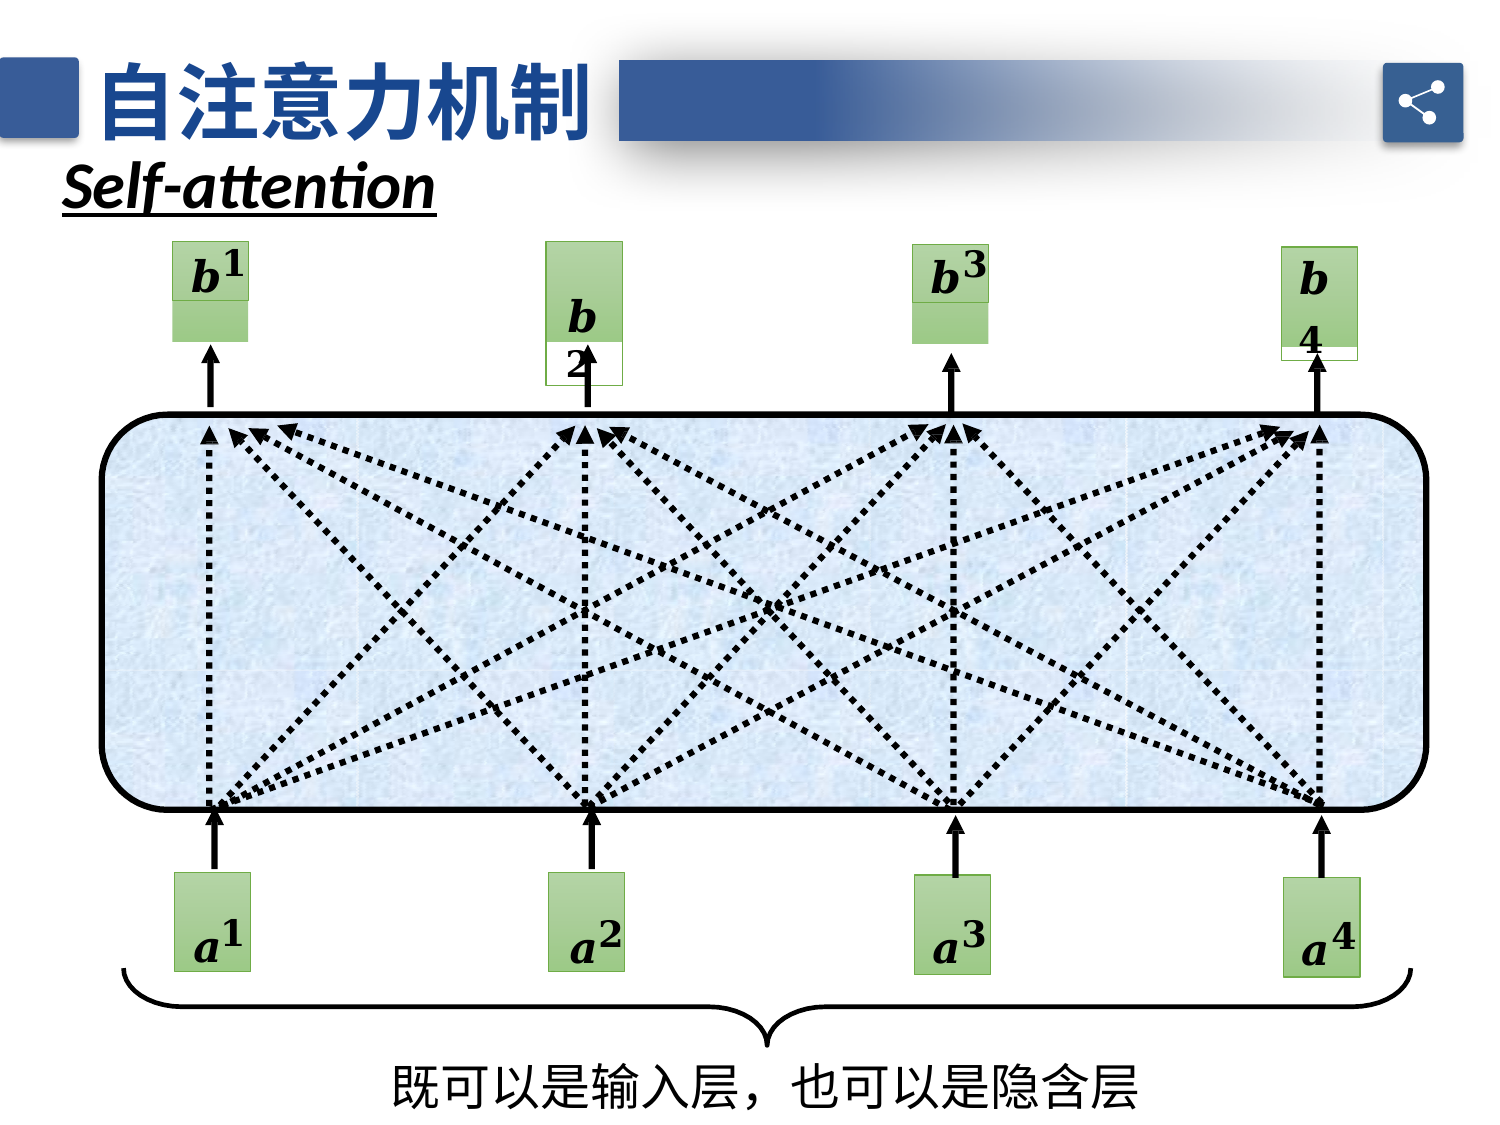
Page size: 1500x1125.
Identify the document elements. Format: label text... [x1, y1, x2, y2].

text_box [959, 611, 968, 620]
text_box [1068, 497, 1077, 506]
text_box [1138, 507, 1148, 516]
text_box [1145, 596, 1154, 606]
text_box [519, 736, 529, 745]
text_box 𝒂𝟑 [923, 870, 990, 968]
text_box [1175, 748, 1184, 757]
text_box [581, 512, 589, 519]
text_box Self-attention [56, 168, 441, 223]
text_box [405, 597, 415, 607]
text_box [468, 712, 477, 721]
text_box [731, 644, 741, 654]
text_box [849, 552, 858, 562]
text_box [353, 450, 362, 459]
text_box [581, 449, 589, 456]
text_box [903, 556, 912, 565]
text_box [921, 792, 930, 801]
text_box [388, 463, 397, 472]
text_box [818, 678, 828, 687]
text_box [763, 707, 773, 716]
text_box [465, 533, 475, 543]
text_box [785, 695, 795, 705]
text_box [893, 646, 902, 655]
text_box [991, 761, 1001, 771]
text_box [1238, 496, 1248, 506]
text_box [762, 606, 771, 615]
text_box [1246, 764, 1255, 773]
text_box [468, 681, 478, 691]
text_box [206, 687, 213, 694]
text_box [609, 426, 631, 444]
text_box [1103, 484, 1112, 493]
text_box [273, 772, 282, 781]
text_box [537, 629, 546, 638]
text_box [581, 562, 589, 569]
text_box [262, 778, 271, 787]
text_box [317, 748, 326, 757]
text_box [574, 674, 583, 683]
text_box [1048, 514, 1058, 524]
text_box [938, 543, 947, 552]
text_box [907, 424, 929, 442]
text_box [244, 792, 253, 801]
text_box [514, 571, 524, 580]
text_box [1226, 460, 1236, 469]
text_box [476, 690, 486, 700]
text_box [953, 668, 961, 676]
text_box [1213, 746, 1222, 755]
text_box [1211, 761, 1220, 770]
text_box [741, 591, 749, 600]
text_box [877, 768, 886, 777]
text_box [1147, 711, 1156, 720]
text_box [642, 477, 652, 487]
text_box [456, 716, 465, 725]
text_box [1136, 705, 1145, 714]
text_box [101, 751, 157, 810]
text_box [691, 632, 700, 641]
text_box [538, 686, 547, 695]
text_box [957, 797, 967, 807]
text_box 𝒃𝟐 [546, 241, 623, 386]
text_box [668, 654, 677, 664]
text_box [1237, 454, 1247, 463]
text_box [1025, 646, 1035, 656]
text_box [697, 742, 707, 752]
text_box [284, 766, 293, 775]
text_box [471, 665, 480, 674]
text_box [261, 463, 271, 473]
text_box [338, 758, 347, 767]
text_box [1093, 651, 1103, 661]
text_box [821, 585, 830, 594]
text_box [206, 512, 213, 519]
text_box [1022, 487, 1032, 497]
text_box [717, 582, 726, 591]
text_box [1108, 578, 1118, 588]
text_box [226, 789, 235, 798]
text_box [789, 492, 799, 502]
text_box [950, 786, 957, 793]
text_box [658, 564, 667, 573]
text_box [756, 702, 765, 712]
text_box [592, 599, 601, 609]
text_box [376, 459, 385, 468]
text_box [767, 607, 775, 617]
text_box [404, 511, 414, 520]
text_box [473, 524, 483, 534]
text_box [101, 414, 160, 473]
text_box [950, 573, 957, 581]
text_box [400, 467, 409, 476]
text_box [422, 579, 432, 589]
text_box [581, 686, 589, 694]
text_box [694, 531, 703, 541]
text_box [1150, 467, 1159, 476]
text_box [629, 754, 639, 763]
text_box [882, 571, 891, 579]
text_box [855, 756, 864, 765]
text_box [950, 736, 957, 743]
text_box [328, 469, 337, 479]
text_box [885, 479, 895, 489]
text_box [647, 569, 656, 579]
text_box [1220, 696, 1230, 706]
text_box [612, 772, 622, 782]
text_box [603, 593, 612, 603]
text_box [595, 790, 604, 798]
text_box [950, 623, 957, 631]
text_box [690, 666, 699, 676]
text_box [941, 353, 961, 416]
text_box [1316, 486, 1323, 493]
text_box [642, 772, 651, 781]
text_box [448, 535, 458, 544]
text_box [394, 706, 403, 716]
text_box [1036, 652, 1046, 662]
text_box [950, 648, 957, 656]
text_box [528, 745, 538, 754]
text_box [206, 637, 213, 644]
text_box [631, 778, 640, 787]
text_box [485, 699, 495, 709]
text_box [754, 595, 763, 605]
text_box [997, 522, 1006, 531]
text_box [542, 451, 552, 461]
text_box [1182, 483, 1192, 493]
text_box [774, 701, 784, 711]
text_box [294, 716, 304, 726]
text_box [729, 587, 738, 595]
text_box [1083, 536, 1092, 546]
text_box [460, 671, 469, 680]
text_box [1158, 717, 1167, 726]
text_box [1199, 757, 1208, 766]
text_box [206, 474, 213, 482]
text_box 𝒂𝟒 [1292, 872, 1359, 968]
text_box [206, 699, 213, 707]
text_box [624, 630, 634, 640]
text_box [582, 809, 602, 870]
text_box [609, 789, 618, 799]
text_box [1281, 450, 1291, 460]
text_box [734, 690, 743, 700]
text_box [493, 653, 502, 662]
text_box [908, 759, 918, 769]
text_box [1186, 660, 1195, 669]
text_box [482, 515, 492, 525]
text_box [260, 752, 270, 762]
text_box [481, 553, 491, 562]
text_box [416, 627, 426, 636]
text_box 𝒃𝟒 [1281, 246, 1358, 361]
text_box [587, 801, 596, 811]
text_box [602, 618, 612, 628]
text_box [536, 583, 546, 592]
text_box [976, 676, 985, 685]
text_box [581, 662, 589, 669]
text_box [1256, 424, 1281, 442]
text_box [1316, 473, 1323, 481]
text_box [1244, 434, 1253, 443]
text_box [493, 710, 503, 718]
text_box [706, 671, 715, 681]
text_box [670, 566, 679, 574]
text_box [416, 694, 425, 704]
text_box [581, 674, 589, 681]
text_box [719, 559, 729, 569]
text_box [683, 464, 693, 474]
text_box [201, 344, 220, 408]
text_box [1316, 548, 1323, 556]
text_box [206, 487, 213, 494]
text_box [741, 719, 751, 728]
text_box [1204, 533, 1214, 542]
text_box [365, 454, 374, 463]
text_box [822, 474, 832, 484]
text_box [873, 723, 883, 732]
text_box [1031, 496, 1041, 506]
text_box [581, 637, 589, 644]
text_box [296, 500, 306, 509]
text_box [677, 513, 686, 523]
text_box [632, 653, 641, 662]
text_box [1254, 732, 1264, 742]
text_box [822, 738, 831, 747]
text_box [1187, 753, 1196, 762]
text_box [220, 800, 229, 809]
text_box [306, 754, 315, 763]
text_box [950, 798, 957, 806]
text_box [1033, 509, 1042, 518]
text_box [581, 724, 589, 731]
text_box [285, 725, 295, 735]
text_box [646, 642, 655, 652]
text_box [1197, 450, 1206, 459]
text_box [888, 774, 897, 783]
text_box [964, 672, 973, 681]
text_box [659, 495, 669, 505]
text_box [581, 536, 589, 544]
text_box [361, 487, 370, 497]
text_box [328, 742, 337, 751]
text_box [623, 548, 632, 557]
text_box [650, 446, 659, 456]
text_box [816, 535, 825, 544]
text_box [1211, 687, 1221, 697]
text_box [306, 457, 315, 467]
text_box [735, 522, 744, 531]
text_box [866, 451, 876, 460]
text_box [1271, 750, 1281, 760]
text_box [379, 625, 389, 634]
text_box [206, 649, 213, 657]
text_box [1316, 773, 1323, 781]
text_box [232, 796, 241, 805]
text_box [306, 433, 315, 442]
text_box [495, 501, 502, 510]
text_box [1072, 542, 1082, 552]
text_box [950, 539, 959, 548]
text_box [679, 636, 688, 645]
text_box [553, 523, 562, 532]
text_box [628, 435, 637, 444]
text_box [1059, 688, 1069, 698]
text_box [1082, 551, 1092, 560]
text_box [965, 788, 975, 798]
text_box [827, 540, 836, 547]
text_box [950, 686, 957, 693]
text_box [209, 804, 218, 813]
text_box [253, 454, 263, 464]
text_box [482, 659, 491, 668]
text_box [1312, 801, 1320, 808]
text_box [1127, 476, 1136, 485]
text_box [1248, 448, 1258, 457]
text_box [950, 698, 957, 706]
text_box [611, 544, 620, 553]
text_box 𝒃𝟏 [172, 241, 249, 301]
text_box [1194, 669, 1204, 678]
text_box [925, 777, 935, 787]
text_box [799, 571, 809, 581]
text_box [279, 481, 288, 491]
text_box [427, 688, 436, 698]
text_box [800, 726, 809, 735]
text_box [1110, 633, 1120, 643]
text_box [782, 517, 792, 526]
text_box [1058, 664, 1068, 673]
text_box [999, 684, 1008, 694]
text_box [461, 541, 469, 550]
text_box [581, 549, 589, 556]
text_box [362, 750, 371, 758]
text_box [415, 517, 425, 526]
text_box [548, 872, 560, 968]
text_box [585, 669, 594, 678]
text_box [679, 660, 688, 670]
text_box [491, 506, 500, 516]
text_box [825, 543, 835, 553]
text_box [206, 450, 213, 457]
text_box [317, 463, 326, 473]
text_box [206, 675, 213, 682]
text_box [656, 644, 665, 653]
text_box [962, 535, 971, 544]
text_box [545, 763, 555, 773]
text_box [405, 700, 414, 710]
text_box [840, 666, 850, 675]
text_box [1228, 705, 1238, 715]
text_box [899, 780, 908, 789]
text_box [636, 575, 645, 585]
text_box [999, 752, 1009, 762]
text_box [910, 786, 919, 795]
text_box [985, 526, 994, 535]
text_box [1116, 519, 1126, 528]
text_box [206, 737, 213, 744]
text_box [533, 460, 543, 470]
text_box [1263, 741, 1273, 751]
text_box [123, 968, 1411, 1046]
text_box [811, 480, 821, 490]
text_box [769, 708, 776, 717]
text_box [354, 652, 364, 662]
text_box [838, 546, 847, 556]
text_box [950, 473, 957, 481]
text_box [603, 781, 613, 791]
text_box [745, 516, 755, 525]
text_box [341, 446, 350, 455]
text_box [851, 660, 861, 669]
text_box [421, 728, 430, 737]
text_box [1203, 678, 1213, 688]
text_box [962, 601, 971, 610]
text_box [797, 594, 806, 603]
text_box [1213, 523, 1223, 533]
text_box [1246, 723, 1256, 733]
text_box [833, 468, 843, 478]
text_box [736, 577, 746, 587]
text_box [1068, 679, 1078, 688]
text_box 𝒃𝟑 [912, 244, 989, 303]
text_box [997, 460, 1006, 470]
text_box [1316, 623, 1323, 631]
text_box [691, 546, 700, 555]
text_box [981, 623, 991, 632]
text_box [800, 486, 810, 496]
text_box [891, 560, 900, 569]
text_box [876, 489, 886, 498]
text_box [663, 717, 673, 727]
text_box [705, 578, 714, 587]
text_box [1162, 463, 1171, 472]
text_box [1264, 469, 1274, 478]
text_box [373, 581, 383, 591]
text_box [950, 748, 957, 756]
text_box [918, 625, 927, 634]
text_box [571, 790, 581, 800]
text_box [206, 724, 213, 732]
text_box [1021, 514, 1030, 523]
text_box [1011, 689, 1020, 698]
text_box [499, 497, 509, 507]
text_box [1230, 505, 1240, 515]
text_box [581, 649, 589, 656]
text_box [526, 691, 535, 699]
text_box [789, 720, 798, 729]
text_box [914, 875, 923, 968]
text_box [868, 498, 877, 508]
text_box [1047, 702, 1055, 711]
text_box [950, 761, 957, 768]
text_box [437, 529, 447, 538]
text_box [1102, 642, 1112, 652]
text_box [362, 643, 372, 653]
text_box [1257, 770, 1266, 779]
text_box [1316, 523, 1323, 531]
text_box [206, 762, 213, 769]
text_box [1280, 759, 1290, 769]
text_box [287, 490, 297, 500]
text_box [575, 425, 595, 444]
text_box [1058, 706, 1067, 715]
text_box [948, 605, 955, 613]
text_box [356, 563, 366, 573]
text_box [647, 557, 656, 566]
text_box [675, 754, 685, 763]
text_box [1065, 532, 1075, 542]
text_box [708, 736, 718, 746]
text_box [1316, 686, 1323, 693]
text_box [581, 599, 589, 606]
text_box [244, 445, 254, 455]
text_box [714, 662, 724, 672]
text_box [716, 482, 726, 491]
text_box [705, 476, 715, 485]
text_box [1076, 670, 1086, 679]
text_box [856, 573, 865, 582]
text_box [1069, 670, 1078, 679]
text_box [206, 774, 213, 782]
text_box [1191, 734, 1200, 744]
text_box [970, 617, 980, 626]
text_box [385, 741, 394, 750]
text_box [816, 553, 826, 562]
text_box [444, 720, 453, 729]
text_box [1215, 466, 1225, 475]
text_box [1014, 640, 1024, 650]
text_box [581, 605, 590, 615]
text_box [862, 654, 872, 663]
text_box [1289, 769, 1298, 778]
text_box [435, 480, 444, 489]
text_box [1094, 530, 1104, 540]
text_box [757, 617, 767, 626]
text_box [279, 779, 288, 788]
text_box [371, 634, 381, 644]
text_box [581, 737, 589, 744]
text_box [702, 540, 711, 549]
text_box [905, 650, 914, 659]
text_box [950, 673, 957, 681]
text_box [950, 548, 957, 556]
text_box [408, 618, 417, 627]
text_box [581, 799, 589, 806]
text_box [1281, 788, 1290, 796]
text_box [1255, 478, 1265, 488]
text_box [172, 301, 249, 342]
text_box [1221, 442, 1230, 451]
text_box [491, 703, 500, 712]
text_box [916, 768, 926, 778]
text_box [625, 581, 634, 591]
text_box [0, 42, 1464, 160]
text_box [502, 717, 512, 727]
text_box [617, 449, 626, 459]
text_box [438, 682, 447, 692]
text_box 𝒂𝟐 [560, 870, 627, 968]
text_box [1151, 623, 1161, 633]
text_box [256, 787, 265, 796]
text_box [711, 550, 721, 559]
text_box [315, 766, 324, 775]
text_box [868, 568, 877, 577]
text_box [1368, 414, 1427, 474]
text_box [1080, 493, 1089, 502]
text_box [644, 648, 653, 657]
text_box [950, 711, 957, 718]
text_box [382, 590, 392, 600]
text_box [1008, 743, 1018, 752]
text_box [206, 799, 213, 807]
text_box [320, 688, 329, 698]
text_box [697, 681, 707, 690]
text_box [1003, 634, 1013, 644]
text_box [1316, 761, 1323, 768]
text_box [1017, 733, 1026, 743]
text_box [562, 678, 571, 687]
text_box [337, 670, 347, 680]
text_box [730, 725, 740, 734]
text_box [291, 775, 300, 784]
text_box [273, 439, 282, 449]
text_box [937, 599, 946, 609]
text_box [433, 645, 443, 655]
text_box [942, 805, 952, 813]
text_box [613, 624, 623, 634]
text_box [829, 672, 839, 681]
text_box [449, 677, 458, 686]
text_box [581, 499, 589, 506]
text_box [973, 595, 982, 605]
text_box [694, 574, 703, 583]
text_box [558, 595, 568, 604]
text_box [1169, 723, 1178, 732]
text_box [946, 815, 965, 878]
text_box [1044, 505, 1053, 514]
text_box [822, 668, 832, 678]
text_box [303, 707, 312, 717]
text_box [581, 774, 589, 781]
text_box [479, 707, 488, 716]
text_box [915, 587, 924, 597]
text_box [738, 615, 747, 624]
text_box [1105, 723, 1114, 732]
text_box [668, 504, 678, 514]
text_box [206, 500, 213, 507]
text_box [620, 783, 629, 793]
text_box [715, 623, 724, 632]
text_box [1180, 728, 1189, 738]
text_box [1136, 606, 1146, 615]
text_box [761, 505, 769, 515]
text_box [1247, 487, 1257, 497]
text_box [950, 511, 957, 518]
text_box [671, 708, 681, 718]
text_box [506, 506, 515, 515]
text_box [570, 611, 579, 621]
text_box [243, 771, 253, 780]
text_box [811, 732, 820, 741]
text_box [393, 505, 403, 514]
text_box [974, 779, 984, 789]
text_box [951, 607, 960, 616]
text_box [470, 547, 480, 556]
text_box [686, 748, 696, 758]
text_box [846, 629, 855, 638]
text_box [719, 730, 729, 740]
text_box [858, 633, 867, 642]
text_box [809, 589, 818, 598]
text_box [589, 535, 597, 544]
text_box [1051, 697, 1061, 707]
text_box [1289, 430, 1309, 451]
text_box [723, 653, 732, 663]
text_box [910, 452, 920, 462]
text_box [950, 773, 957, 781]
text_box [205, 811, 224, 870]
text_box [1306, 797, 1314, 804]
text_box [284, 445, 293, 455]
text_box [750, 610, 759, 619]
text_box [807, 683, 817, 693]
text_box [328, 679, 338, 689]
text_box [508, 488, 517, 498]
text_box [536, 754, 546, 763]
text_box [504, 647, 513, 656]
text_box [856, 704, 866, 714]
text_box [206, 549, 213, 557]
text_box [1204, 471, 1214, 481]
text_box [268, 783, 277, 792]
text_box [251, 761, 261, 771]
text_box [799, 612, 808, 621]
text_box [685, 522, 695, 532]
text_box [950, 448, 957, 456]
text_box [756, 510, 766, 519]
text_box [808, 562, 818, 572]
text_box [270, 472, 280, 482]
text_box [950, 523, 957, 531]
text_box [950, 661, 957, 668]
text_box [1056, 501, 1065, 510]
text_box [907, 630, 916, 640]
text_box [371, 493, 381, 502]
text_box [412, 471, 421, 480]
text_box [668, 640, 677, 649]
text_box [609, 661, 618, 670]
text_box [796, 641, 806, 651]
text_box [870, 638, 879, 647]
text_box [1316, 698, 1323, 706]
text_box [1105, 524, 1115, 534]
text_box [1316, 461, 1323, 468]
text_box [206, 562, 213, 569]
text_box [1221, 514, 1231, 524]
text_box [581, 574, 589, 581]
text_box [1117, 727, 1126, 736]
text_box [866, 762, 875, 771]
text_box [303, 771, 312, 780]
text_box [1316, 499, 1323, 506]
text_box [1312, 815, 1331, 878]
text_box [206, 750, 213, 757]
text_box [1224, 752, 1233, 761]
text_box [962, 423, 983, 444]
text_box [372, 718, 381, 728]
text_box [929, 659, 938, 668]
text_box [581, 749, 589, 756]
text_box [503, 699, 512, 708]
text_box [548, 623, 557, 632]
text_box [550, 442, 560, 452]
text_box [581, 474, 589, 481]
text_box [251, 784, 259, 793]
text_box [1202, 740, 1211, 750]
text_box [1246, 774, 1255, 783]
text_box [634, 468, 644, 477]
text_box [1170, 569, 1180, 579]
text_box [1070, 710, 1079, 719]
text_box [728, 568, 738, 578]
text_box [625, 459, 635, 468]
text_box [397, 737, 406, 746]
text_box [933, 786, 943, 796]
text_box [1186, 455, 1195, 464]
text_box [206, 787, 213, 794]
text_box [832, 581, 841, 590]
text_box [1316, 448, 1323, 456]
text_box [1316, 673, 1323, 681]
text_box [1091, 488, 1100, 497]
text_box [581, 712, 589, 719]
text_box [1310, 424, 1329, 444]
text_box [318, 437, 327, 446]
text_box [1316, 711, 1323, 718]
text_box [1168, 641, 1178, 651]
text_box [361, 724, 370, 734]
text_box [621, 657, 630, 666]
text_box [713, 534, 722, 543]
text_box [1316, 511, 1323, 518]
text_box [614, 587, 623, 597]
text_box [1371, 750, 1427, 810]
text_box [448, 552, 458, 561]
text_box [1209, 446, 1218, 455]
text_box [987, 680, 996, 689]
text_box [199, 425, 219, 445]
text_box [1009, 518, 1018, 527]
text_box [738, 493, 748, 503]
text_box [680, 699, 690, 709]
text_box [877, 445, 887, 454]
text_box [899, 750, 909, 760]
text_box [1268, 775, 1277, 785]
text_box [620, 763, 630, 773]
text_box [723, 684, 732, 694]
text_box [882, 732, 892, 742]
text_box [774, 602, 783, 611]
text_box [564, 527, 573, 536]
text_box [206, 624, 213, 632]
text_box [470, 493, 479, 502]
text_box [701, 672, 708, 682]
text_box [749, 499, 759, 509]
text_box [1187, 551, 1197, 561]
text_box [525, 470, 535, 479]
text_box [1160, 632, 1170, 642]
text_box [646, 735, 656, 745]
text_box [831, 679, 841, 687]
text_box [425, 636, 435, 646]
text_box [1128, 615, 1137, 625]
text_box [591, 612, 601, 622]
text_box [848, 695, 858, 705]
text_box [1014, 478, 1024, 488]
text_box [796, 689, 806, 699]
text_box [1237, 714, 1247, 724]
text_box [1316, 573, 1323, 581]
text_box [1042, 706, 1052, 716]
text_box [1177, 650, 1187, 660]
text_box [206, 662, 213, 669]
text_box [451, 663, 460, 673]
text_box [774, 598, 784, 605]
text_box [1125, 596, 1135, 606]
text_box [1034, 697, 1043, 706]
text_box [768, 504, 777, 514]
text_box [855, 456, 865, 466]
text_box [940, 663, 949, 672]
text_box [1270, 430, 1295, 448]
text_box [459, 489, 468, 498]
text_box [1260, 442, 1269, 452]
text_box [778, 714, 787, 724]
text_box [218, 803, 224, 811]
text_box [902, 461, 912, 471]
text_box [554, 772, 564, 782]
text_box [1113, 693, 1123, 703]
text_box [694, 470, 704, 479]
text_box [659, 561, 667, 567]
text_box [313, 518, 323, 528]
text_box [347, 554, 357, 564]
text_box [326, 762, 335, 771]
text_box [101, 414, 1427, 810]
text_box [823, 621, 832, 630]
text_box [1125, 699, 1134, 709]
text_box [240, 790, 247, 799]
text_box [915, 551, 924, 561]
text_box [745, 696, 754, 706]
text_box [206, 600, 213, 607]
text_box [1143, 614, 1152, 624]
text_box [1005, 469, 1015, 479]
text_box [1102, 687, 1112, 697]
text_box [1316, 723, 1323, 731]
text_box [511, 726, 521, 736]
text_box [598, 795, 607, 805]
text_box [1316, 536, 1323, 543]
text_box [517, 510, 526, 519]
text_box [657, 651, 666, 658]
text_box [1234, 770, 1243, 779]
text_box [526, 635, 535, 644]
text_box [330, 536, 340, 546]
text_box [1235, 758, 1244, 767]
text_box [995, 583, 1004, 593]
text_box [1138, 471, 1147, 480]
text_box [950, 636, 957, 643]
text_box [423, 476, 432, 485]
text_box [833, 744, 842, 753]
text_box [871, 564, 880, 573]
text_box [1119, 624, 1129, 634]
text_box [672, 458, 682, 468]
text_box [771, 511, 781, 520]
text_box [833, 534, 843, 544]
text_box [581, 487, 589, 494]
text_box [174, 872, 184, 968]
text_box [992, 629, 1002, 638]
text_box [1061, 548, 1070, 557]
text_box [515, 695, 524, 704]
text_box [788, 608, 797, 617]
text_box [664, 760, 673, 769]
text_box [1091, 681, 1101, 691]
text_box [635, 552, 644, 561]
text_box [1269, 784, 1279, 791]
text_box [492, 559, 502, 568]
text_box [1316, 611, 1323, 618]
text_box 既可以是输入层，也可以是隐含层 [388, 1053, 1147, 1116]
text_box [860, 558, 869, 567]
text_box [390, 599, 400, 609]
text_box [581, 587, 589, 594]
text_box [1081, 714, 1090, 723]
text_box [1128, 731, 1137, 740]
text_box [388, 616, 398, 625]
text_box [1316, 661, 1323, 668]
text_box [503, 565, 513, 574]
text_box [904, 582, 913, 591]
text_box [581, 624, 589, 631]
text_box [277, 734, 287, 744]
text_box [844, 750, 853, 759]
text_box [1301, 793, 1310, 802]
text_box [350, 481, 359, 491]
text_box [426, 523, 436, 532]
text_box [576, 531, 585, 540]
text_box [653, 766, 662, 775]
text_box [839, 686, 849, 696]
text_box [559, 617, 568, 626]
text_box [547, 589, 557, 598]
text_box [1153, 587, 1163, 597]
text_box [740, 635, 749, 645]
text_box [1034, 715, 1043, 725]
text_box [1039, 505, 1046, 515]
text_box [778, 498, 788, 508]
text_box [929, 619, 938, 628]
text_box [727, 488, 737, 497]
text_box [637, 744, 647, 754]
text_box [880, 564, 889, 573]
text_box [788, 632, 798, 641]
text_box [1279, 781, 1288, 791]
text_box [926, 593, 935, 603]
text_box [206, 712, 213, 719]
text_box [844, 577, 853, 586]
text_box [581, 524, 589, 531]
text_box [1149, 501, 1159, 510]
text_box [1297, 778, 1307, 787]
text_box [596, 428, 618, 450]
text_box [811, 616, 820, 625]
text_box [442, 654, 452, 664]
text_box [515, 641, 524, 650]
text_box [550, 682, 559, 691]
text_box [814, 659, 823, 669]
text_box [382, 499, 392, 508]
text_box [899, 433, 909, 442]
text_box [581, 761, 589, 769]
text_box [1258, 778, 1267, 787]
text_box [1117, 587, 1127, 597]
text_box [1174, 459, 1183, 468]
text_box [578, 344, 598, 408]
text_box [1050, 554, 1059, 563]
text_box [1115, 480, 1124, 489]
text_box [482, 497, 491, 506]
text_box [1100, 569, 1109, 579]
text_box [932, 798, 941, 807]
text_box [339, 545, 349, 555]
text_box [234, 780, 244, 790]
text_box [1293, 792, 1302, 800]
text_box [432, 724, 441, 733]
text_box [248, 428, 271, 446]
text_box [851, 516, 860, 526]
text_box [525, 577, 535, 586]
text_box [1160, 495, 1170, 504]
text_box [688, 690, 698, 699]
text_box [979, 442, 989, 452]
text_box [529, 514, 538, 523]
text_box [339, 736, 348, 745]
text_box [1314, 796, 1324, 806]
text_box [752, 713, 762, 722]
text_box [414, 588, 423, 598]
text_box [882, 642, 888, 651]
text_box [1196, 542, 1206, 551]
text_box [748, 626, 758, 636]
text_box [541, 518, 550, 527]
text_box [1283, 877, 1292, 968]
text_box [1127, 513, 1137, 522]
text_box [727, 619, 736, 628]
text_box [926, 424, 946, 445]
text_box [950, 586, 957, 593]
text_box [1162, 578, 1172, 588]
text_box [919, 443, 929, 453]
text_box [712, 678, 721, 688]
text_box [1290, 787, 1299, 797]
text_box [1152, 740, 1161, 749]
text_box [350, 730, 359, 740]
text_box [555, 425, 576, 446]
text_box [805, 650, 815, 660]
text_box [944, 424, 963, 444]
text_box [304, 509, 314, 518]
text_box [597, 665, 606, 674]
text_box [974, 530, 983, 539]
text_box [764, 599, 773, 607]
text_box [409, 733, 418, 742]
text_box [950, 598, 957, 606]
text_box [874, 648, 883, 658]
text_box [397, 606, 406, 616]
text_box [569, 601, 579, 610]
text_box [581, 787, 589, 794]
text_box [373, 745, 382, 754]
text_box [295, 760, 304, 769]
text_box [339, 475, 348, 485]
text_box [1273, 459, 1282, 469]
text_box [896, 636, 905, 646]
text_box [206, 612, 213, 619]
text_box [703, 627, 712, 636]
text_box [365, 572, 374, 582]
text_box [950, 486, 957, 493]
text_box [206, 574, 213, 582]
text_box [277, 423, 303, 441]
text_box [1057, 523, 1067, 533]
text_box [805, 529, 814, 538]
text_box [988, 451, 998, 461]
text_box [724, 528, 733, 537]
text_box [859, 507, 869, 517]
text_box [1316, 598, 1323, 606]
text_box [682, 569, 691, 578]
text_box [942, 796, 952, 805]
text_box [888, 439, 898, 448]
text_box [782, 589, 792, 599]
text_box [982, 770, 992, 780]
text_box [635, 636, 644, 646]
text_box [206, 462, 213, 469]
text_box [562, 781, 572, 791]
text_box [793, 523, 803, 532]
text_box [1028, 566, 1037, 575]
text_box [1085, 660, 1095, 670]
text_box [329, 442, 338, 451]
text_box [891, 741, 900, 751]
text_box [431, 570, 441, 580]
text_box [206, 537, 213, 544]
text_box [771, 613, 781, 623]
text_box [1306, 787, 1316, 797]
text_box [1140, 736, 1149, 745]
text_box [581, 611, 589, 619]
text_box [927, 547, 936, 556]
text_box [1017, 572, 1026, 581]
text_box [950, 561, 957, 568]
text_box [680, 552, 689, 561]
text_box [651, 486, 661, 496]
text_box [1316, 736, 1323, 743]
text_box [311, 698, 321, 707]
text_box [842, 525, 852, 535]
text_box [229, 796, 236, 805]
text_box [791, 580, 801, 590]
text_box [984, 589, 993, 599]
text_box [785, 598, 794, 607]
text_box [1025, 724, 1035, 734]
text_box [940, 613, 949, 622]
text_box [206, 525, 213, 532]
text_box [639, 441, 649, 450]
text_box [1171, 489, 1181, 499]
text_box [893, 576, 902, 585]
text_box [1091, 560, 1101, 569]
text_box [456, 543, 466, 552]
text_box [228, 428, 249, 449]
text_box [654, 726, 664, 736]
text_box [1080, 676, 1090, 685]
text_box [865, 714, 875, 723]
text_box [885, 642, 894, 652]
text_box [1047, 658, 1057, 667]
text_box [844, 462, 854, 472]
text_box [661, 452, 671, 462]
text_box [1316, 648, 1323, 656]
text_box 𝒂𝟏 [184, 869, 251, 968]
text_box [950, 499, 957, 506]
text_box [1179, 560, 1189, 570]
text_box [1006, 577, 1015, 587]
text_box [350, 754, 359, 763]
text_box [581, 699, 589, 706]
text_box [1233, 438, 1242, 447]
text_box [669, 558, 678, 567]
text_box [295, 451, 304, 461]
text_box [322, 527, 331, 537]
text_box [1316, 586, 1323, 593]
text_box [1307, 353, 1327, 416]
text_box [917, 655, 926, 664]
text_box [206, 587, 213, 594]
text_box [1316, 786, 1323, 793]
text_box [516, 479, 526, 488]
text_box [1316, 748, 1323, 756]
text_box [581, 462, 589, 469]
text_box [950, 461, 957, 468]
text_box [383, 712, 392, 722]
text_box [745, 586, 755, 596]
text_box [950, 723, 957, 731]
text_box [439, 561, 449, 571]
text_box [1316, 561, 1323, 568]
text_box [1164, 744, 1173, 753]
text_box [600, 540, 609, 549]
text_box [893, 470, 903, 480]
text_box [779, 622, 789, 632]
text_box [268, 743, 278, 753]
text_box [1039, 560, 1048, 569]
text_box [835, 625, 844, 634]
text_box [1193, 477, 1203, 487]
text_box [447, 484, 456, 493]
text_box [345, 661, 355, 671]
text_box [1093, 719, 1102, 728]
text_box [912, 303, 989, 344]
text_box [1316, 636, 1323, 643]
text_box [1222, 765, 1232, 774]
text_box [1023, 693, 1032, 702]
